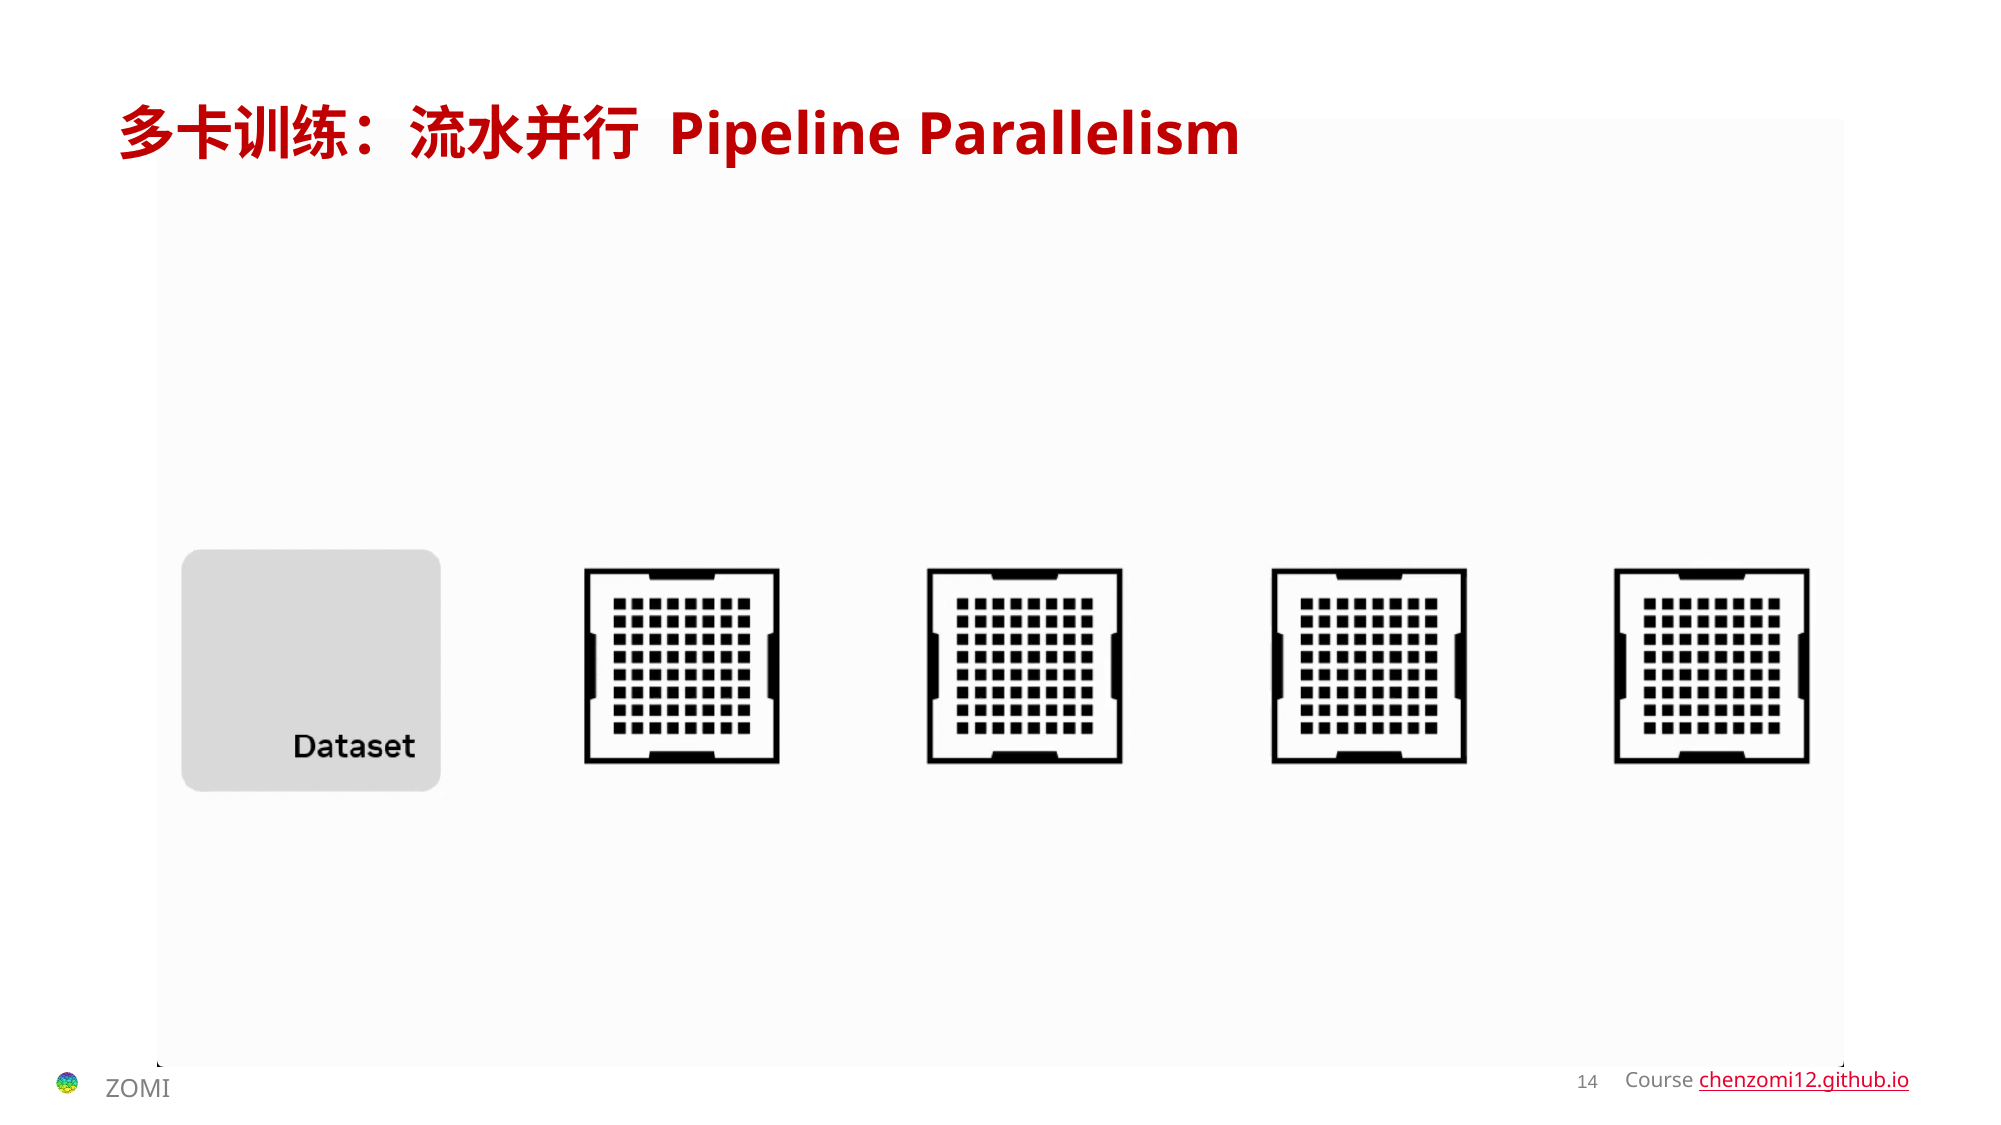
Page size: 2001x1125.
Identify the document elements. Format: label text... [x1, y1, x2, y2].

picture [57, 1073, 77, 1093]
title 多卡训练：流水并行 Pipeline Parallelism [102, 83, 1901, 180]
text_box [156, 117, 1845, 1068]
